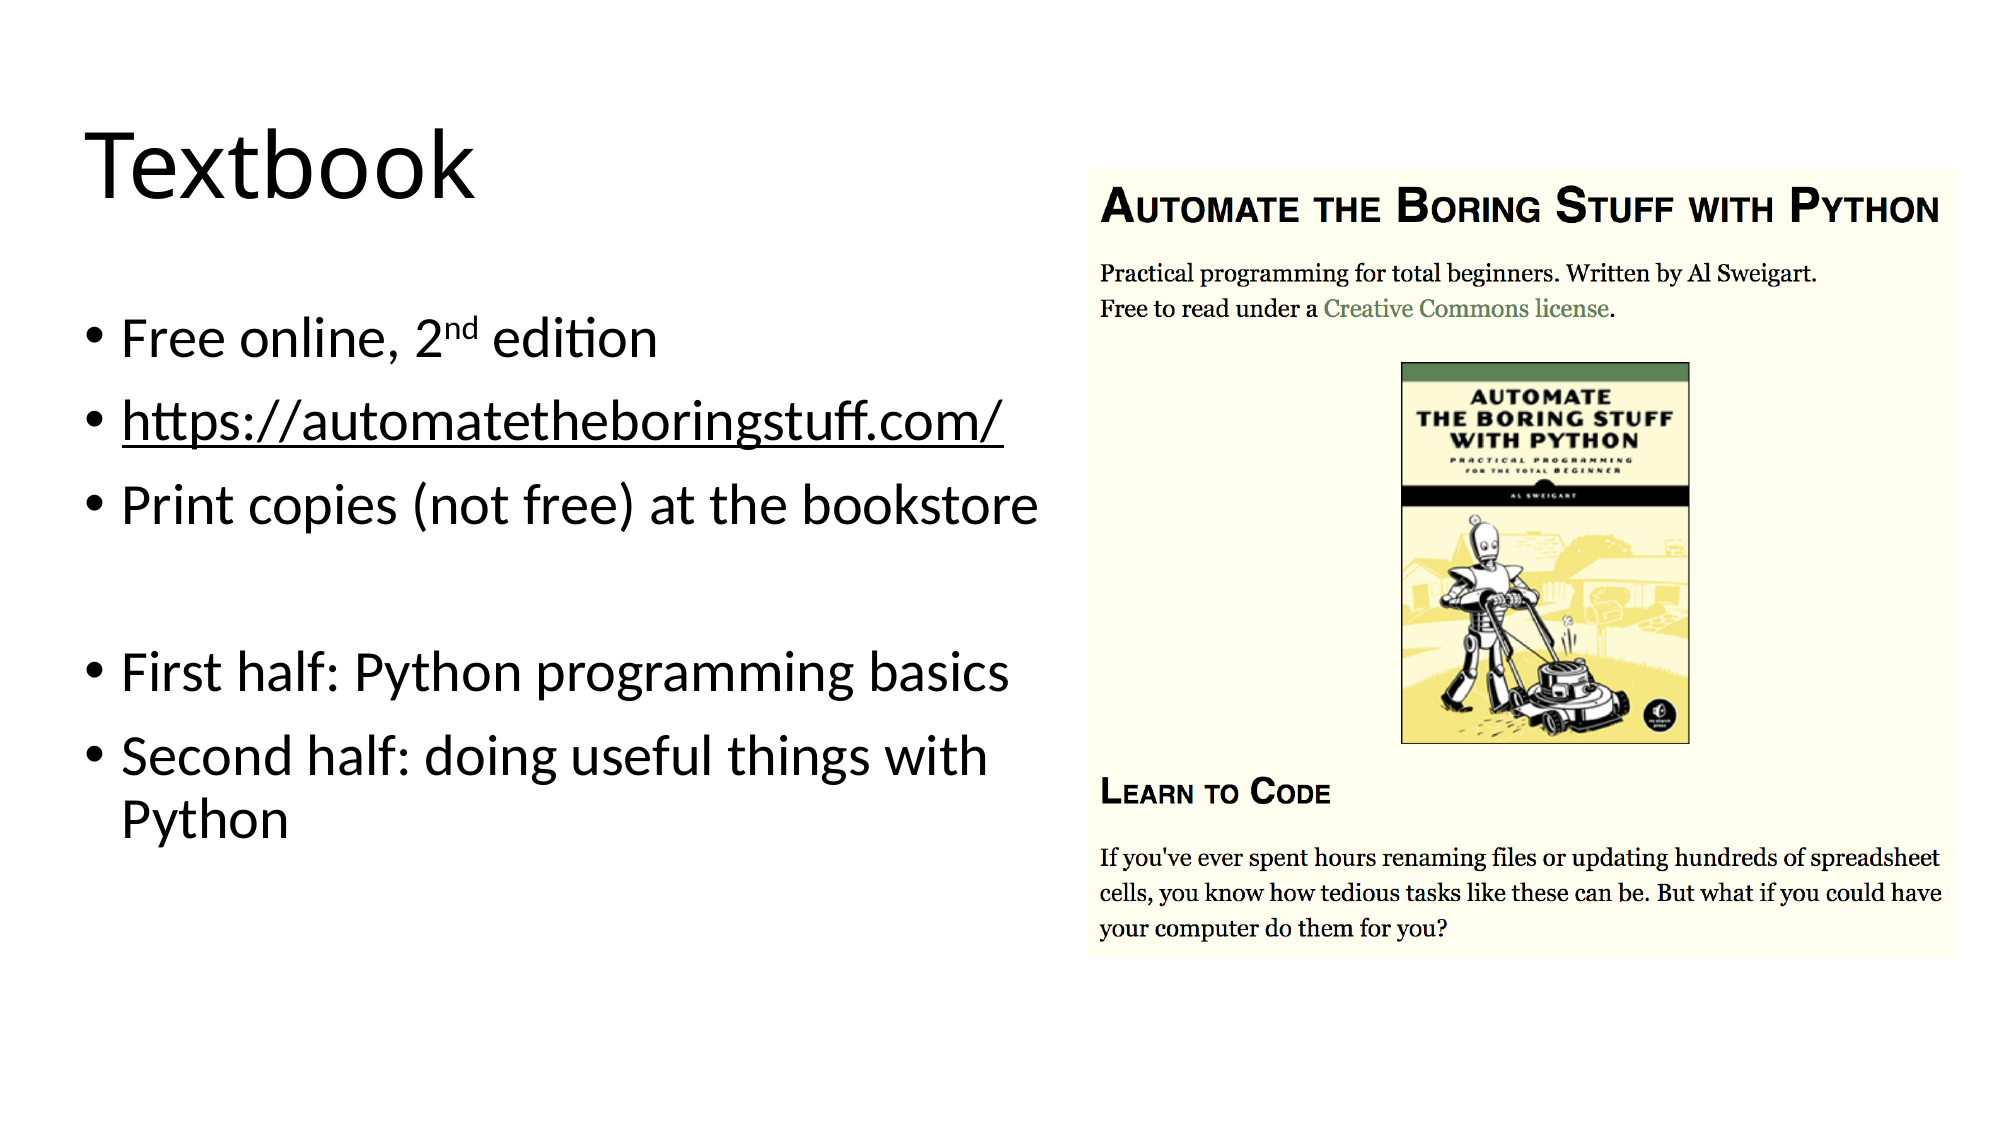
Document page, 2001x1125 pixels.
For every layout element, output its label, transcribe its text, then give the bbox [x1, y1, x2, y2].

list Free online, 2nd edition https://automatetheboringstuff.com/ Print copies (not free) at the bookstore First half: Python programming basics Second half: doing useful things with Python [69, 299, 1089, 1014]
picture [1088, 168, 1958, 956]
title Textbook [69, 59, 1795, 278]
